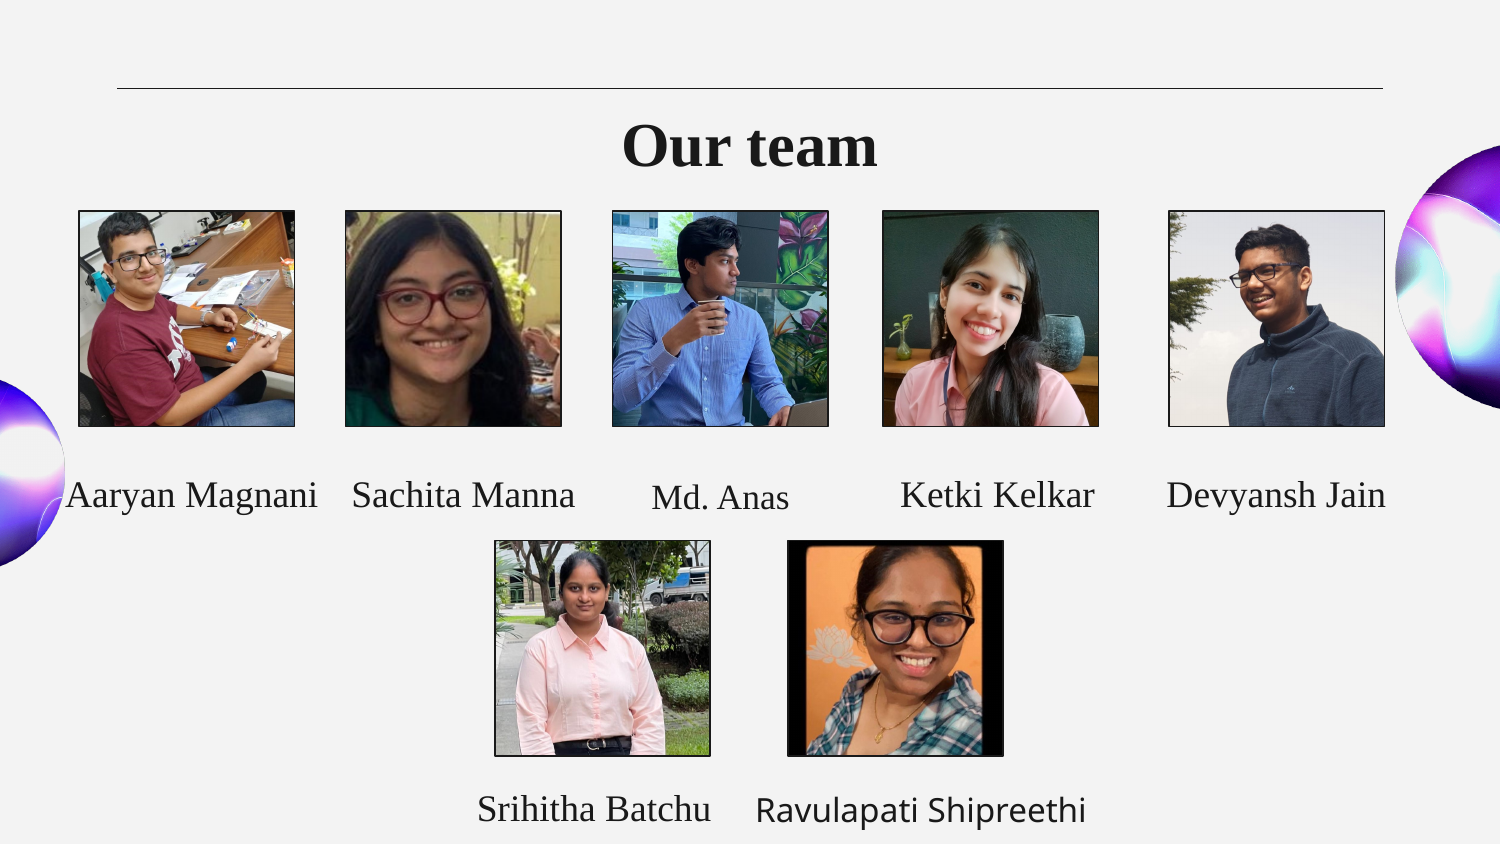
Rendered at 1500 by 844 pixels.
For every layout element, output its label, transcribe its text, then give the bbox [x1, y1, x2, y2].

text_box Devyansh Jain [1145, 439, 1407, 531]
text_box Sachita Manna [333, 438, 595, 530]
picture [788, 541, 1003, 756]
picture [612, 211, 828, 426]
picture [0, 372, 67, 574]
picture [345, 211, 561, 426]
title Our team [116, 88, 1383, 205]
picture [883, 211, 1098, 426]
picture [1169, 211, 1384, 426]
subtitle Md. Anas [584, 440, 857, 532]
text_box Ketki Kelkar [866, 438, 1129, 530]
picture [495, 541, 710, 756]
picture [79, 211, 294, 426]
text_box Aaryan Magnani [49, 439, 335, 531]
text_box Srihitha Batchu [455, 755, 734, 844]
picture [1392, 139, 1500, 415]
text_box Ravulapati Shipreethi [727, 753, 1116, 844]
